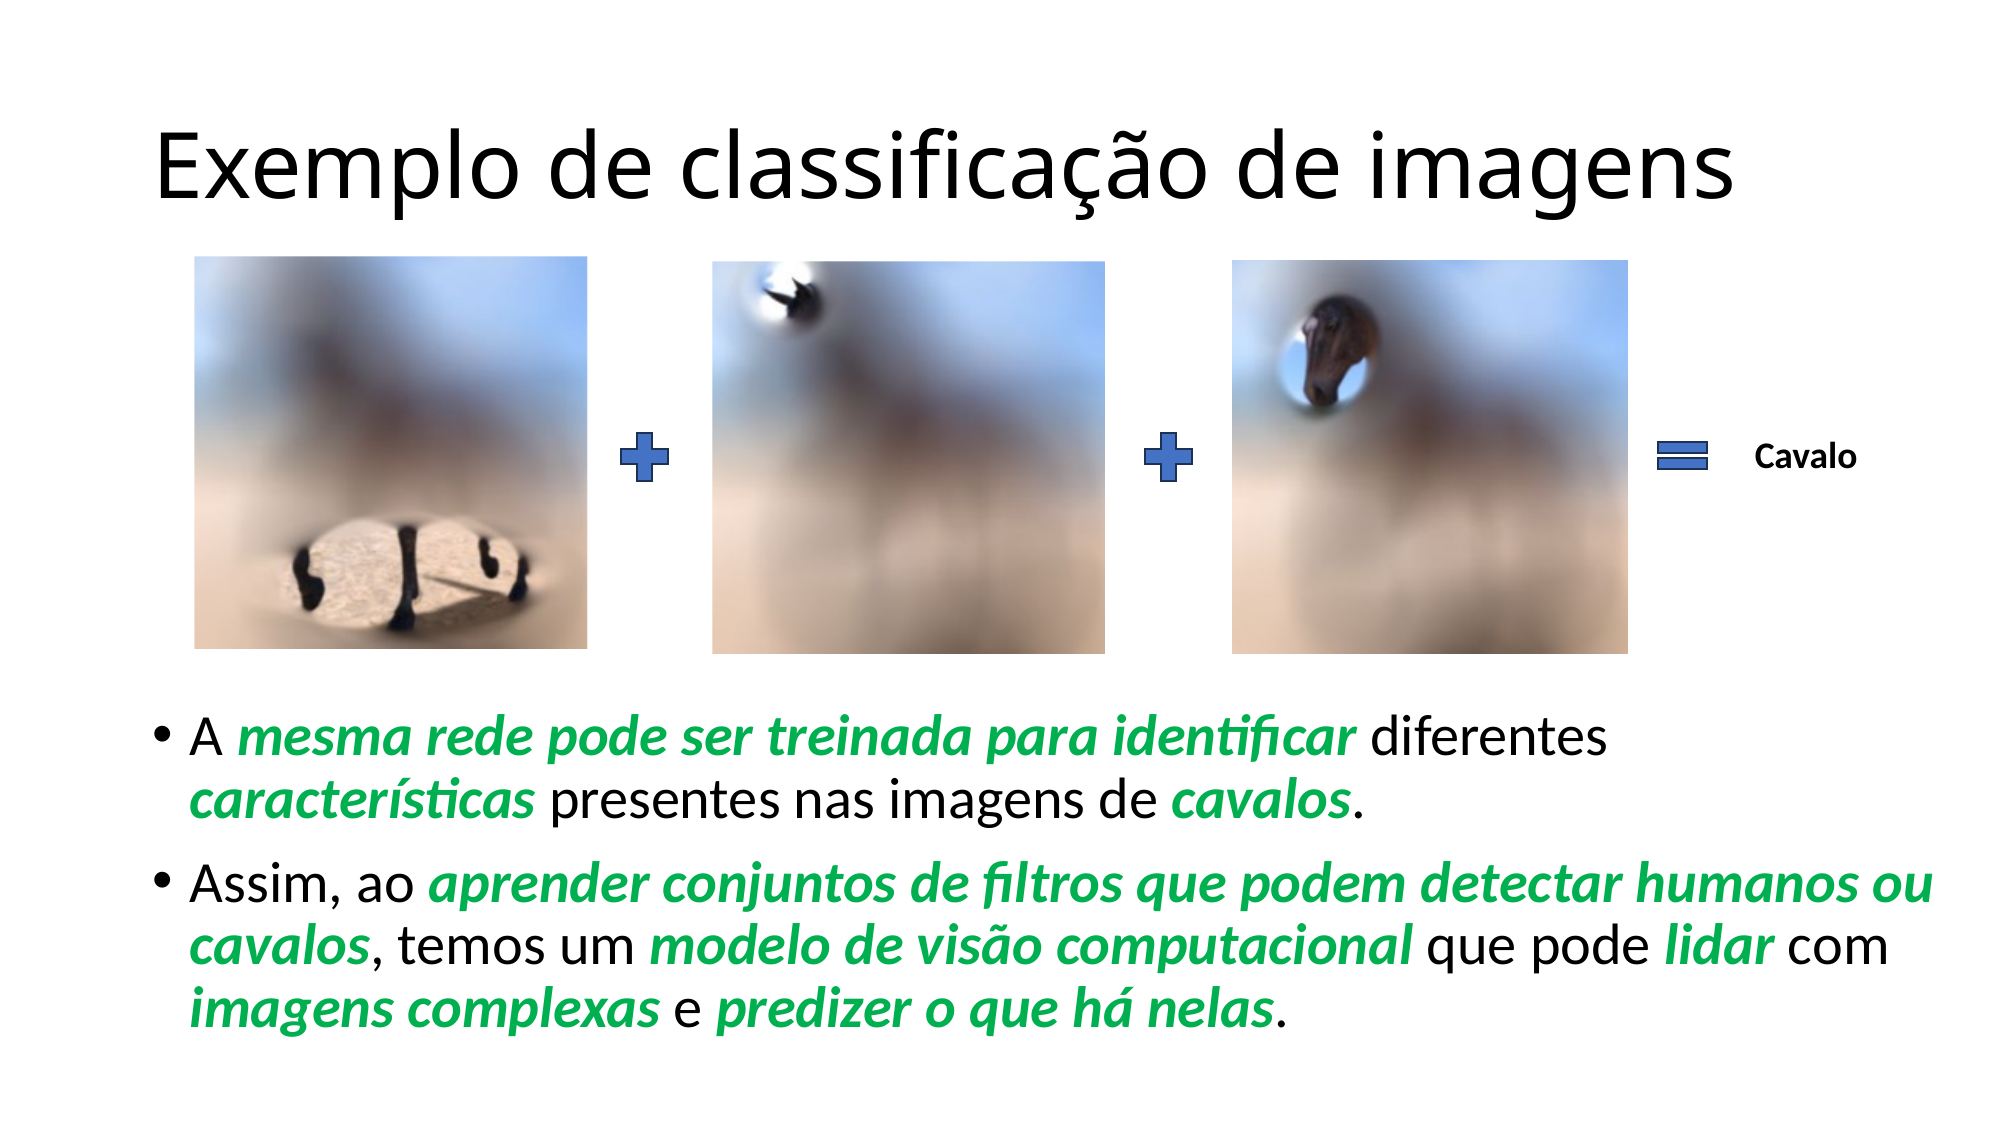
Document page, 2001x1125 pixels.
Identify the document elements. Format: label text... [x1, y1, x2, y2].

text_box [1144, 432, 1193, 482]
text_box [1657, 441, 1708, 454]
text_box [1657, 457, 1708, 470]
text_box Cavalo [1715, 423, 1898, 484]
text_box [620, 432, 669, 482]
list A mesma rede pode ser treinada para identificar diferentes características presentes nas imagens de cavalos. Assim, ao aprender conjuntos de filtros que podem detectar humanos ou cavalos, temos um modelo de visão computacional que pode lidar com imagens complexas e predizer o que há nelas. [137, 697, 1976, 1125]
title Exemplo de classificação de imagens [137, 59, 1863, 278]
picture [711, 259, 1105, 654]
picture [193, 255, 589, 649]
picture [1232, 259, 1628, 654]
